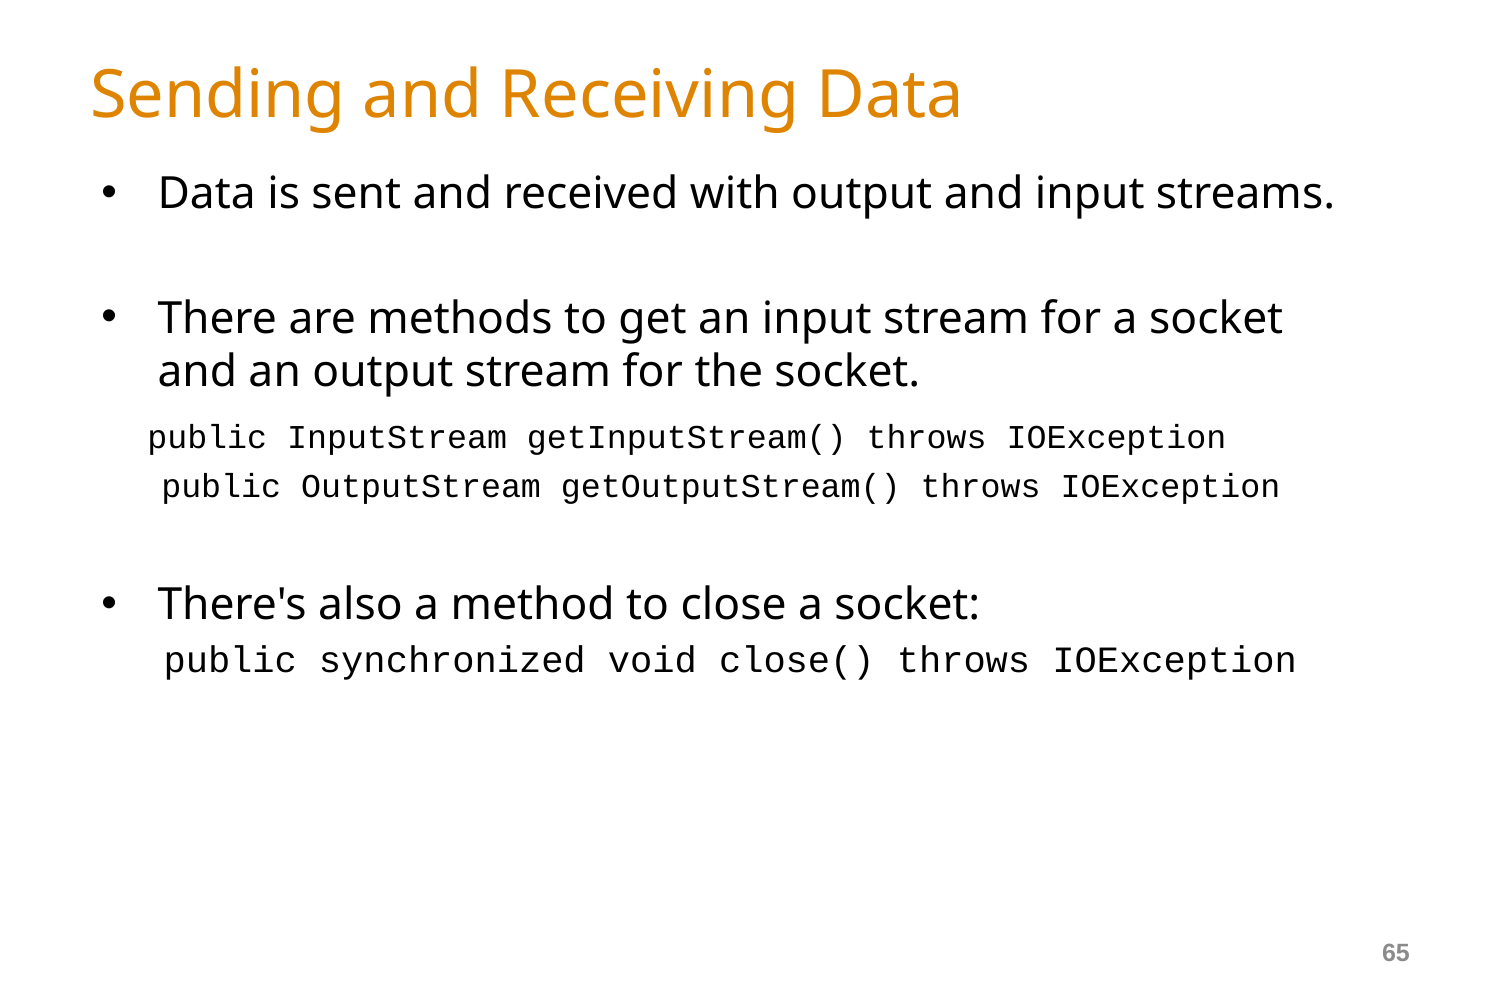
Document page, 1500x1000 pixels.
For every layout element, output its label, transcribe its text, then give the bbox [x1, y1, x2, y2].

title Sending and Receiving Data [75, 40, 1425, 142]
list Data is sent and received with output and input streams. There are methods to get an input stream for a socket and an output stream for the socket. public InputStream getInputStream() throws IOException public OutputStream getOutputStream() throws IOException There's also a method to close a socket: public synchronized void close() throws IOException [86, 156, 1375, 877]
slide_number 65 [1074, 926, 1425, 981]
